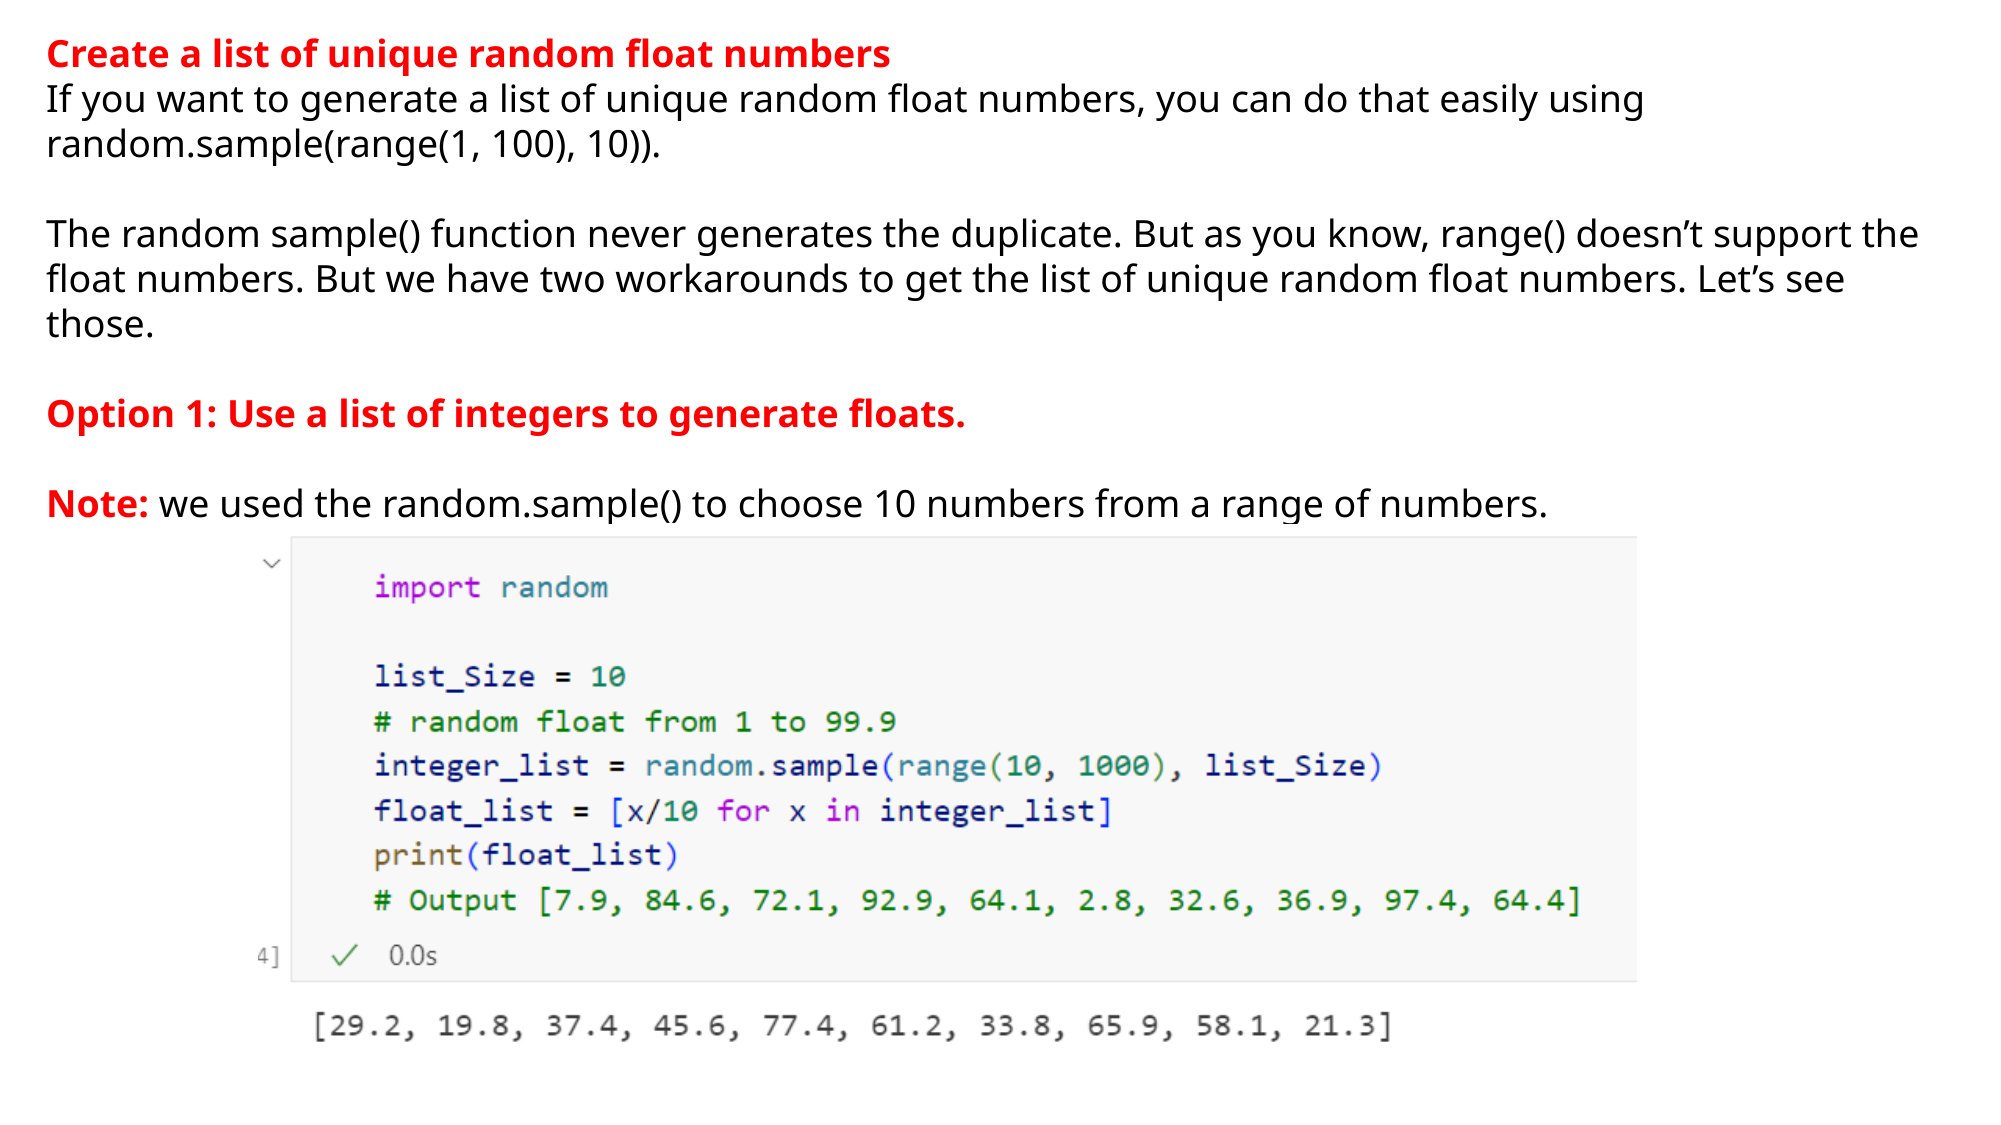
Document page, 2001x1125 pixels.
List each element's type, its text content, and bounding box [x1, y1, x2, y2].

text_box Create a list of unique random float numbers If you want to generate a list of unique random float numbers, you can do that easily using random.sample(range(1, 100), 10)). The random sample() function never generates the duplicate. But as you know, range() doesn’t support the float numbers. But we have two workarounds to get the list of unique random float numbers. Let’s see those. Option 1: Use a list of integers to generate floats. Note: we used the random.sample() to choose 10 numbers from a range of numbers. [31, 22, 1949, 533]
picture [258, 523, 1638, 1103]
